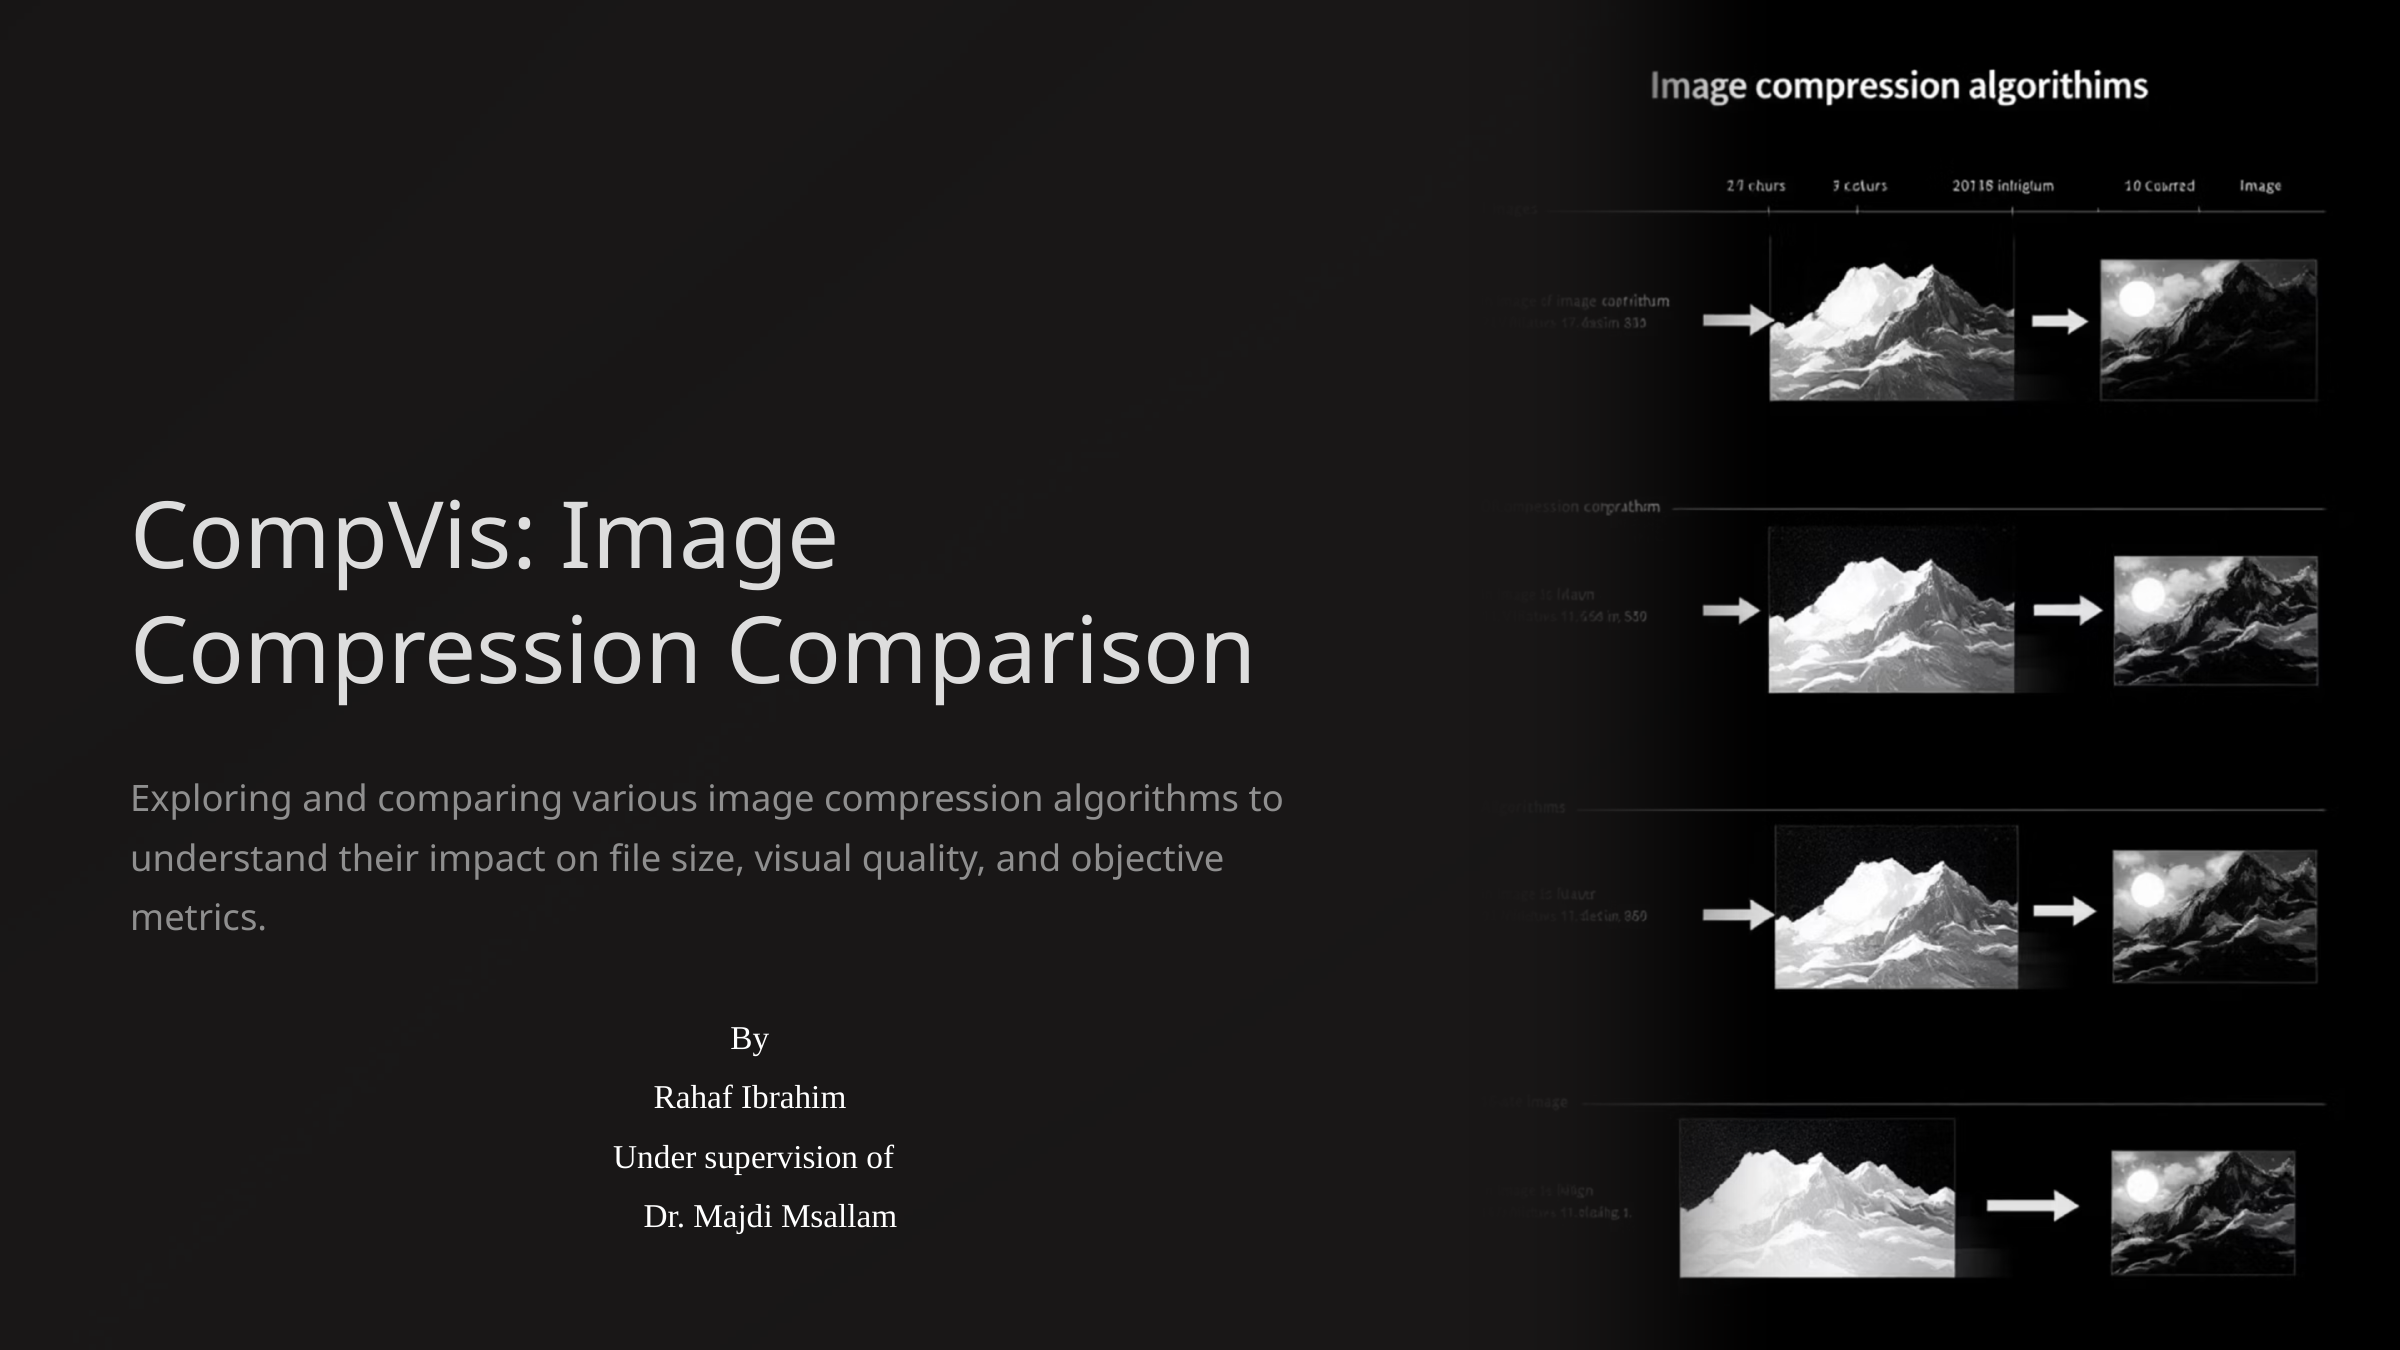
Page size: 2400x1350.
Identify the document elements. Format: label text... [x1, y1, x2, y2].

text_box CompVis: Image Compression Comparison [130, 471, 1370, 704]
text_box Exploring and comparing various image compression algorithms to understand their impact on file size, visual quality, and objective metrics. By Rahaf Ibrahim Under supervision of Dr. Majdi Msallam [130, 759, 1370, 879]
picture [1409, 0, 2400, 1350]
